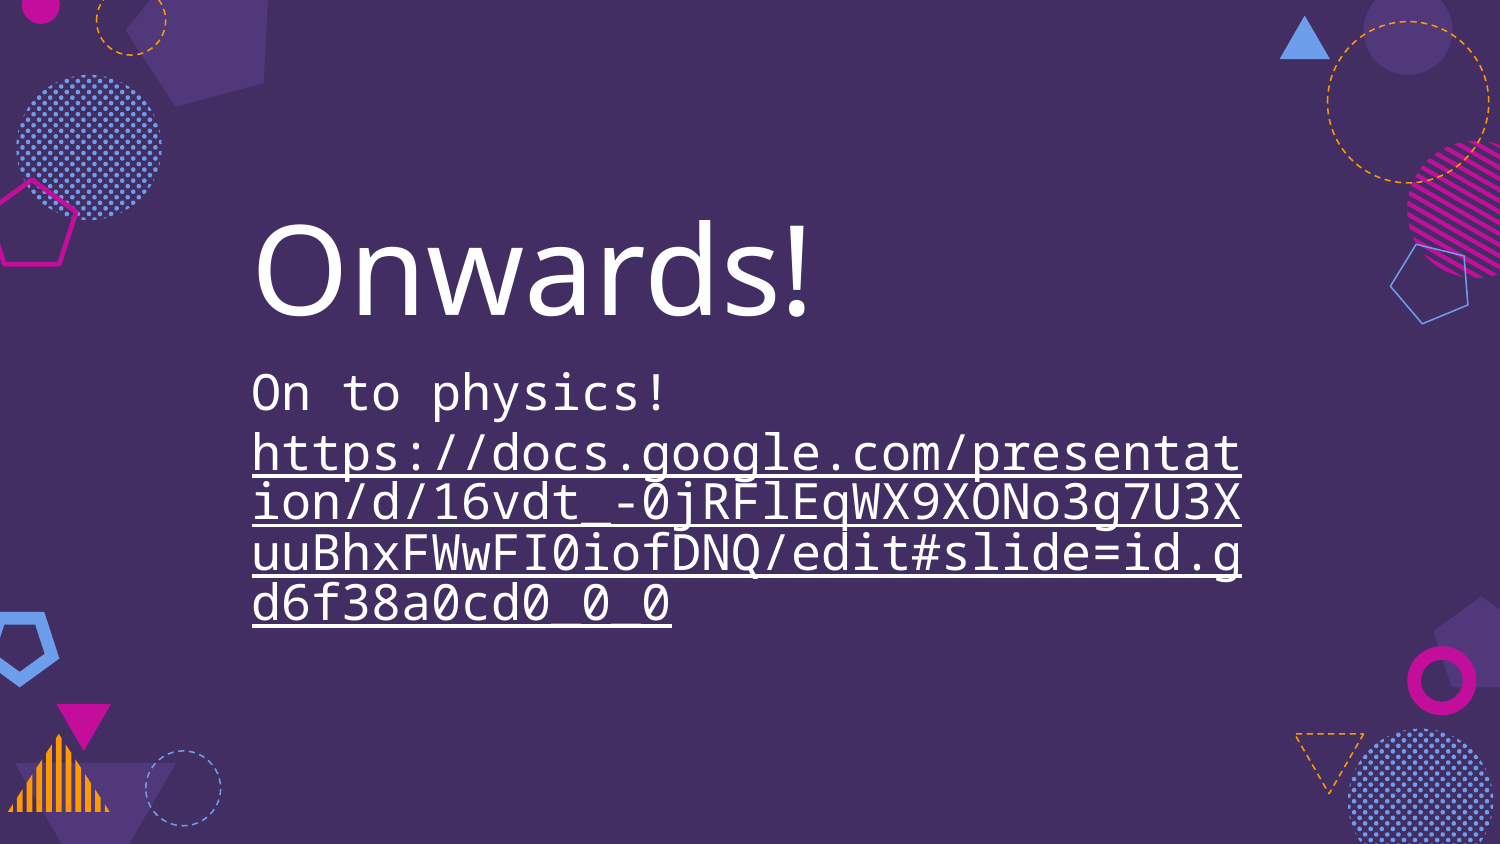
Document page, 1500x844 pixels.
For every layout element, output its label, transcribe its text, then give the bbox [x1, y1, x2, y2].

text_box Onwards! On to physics! https://docs.google.com/presentation/d/16vdt_-0jRFlEqWX9XONo3g7U3XuuBhxFWwFI0iofDNQ/edit#slide=id.gd6f38a0cd0_0_0 [236, 175, 1264, 564]
